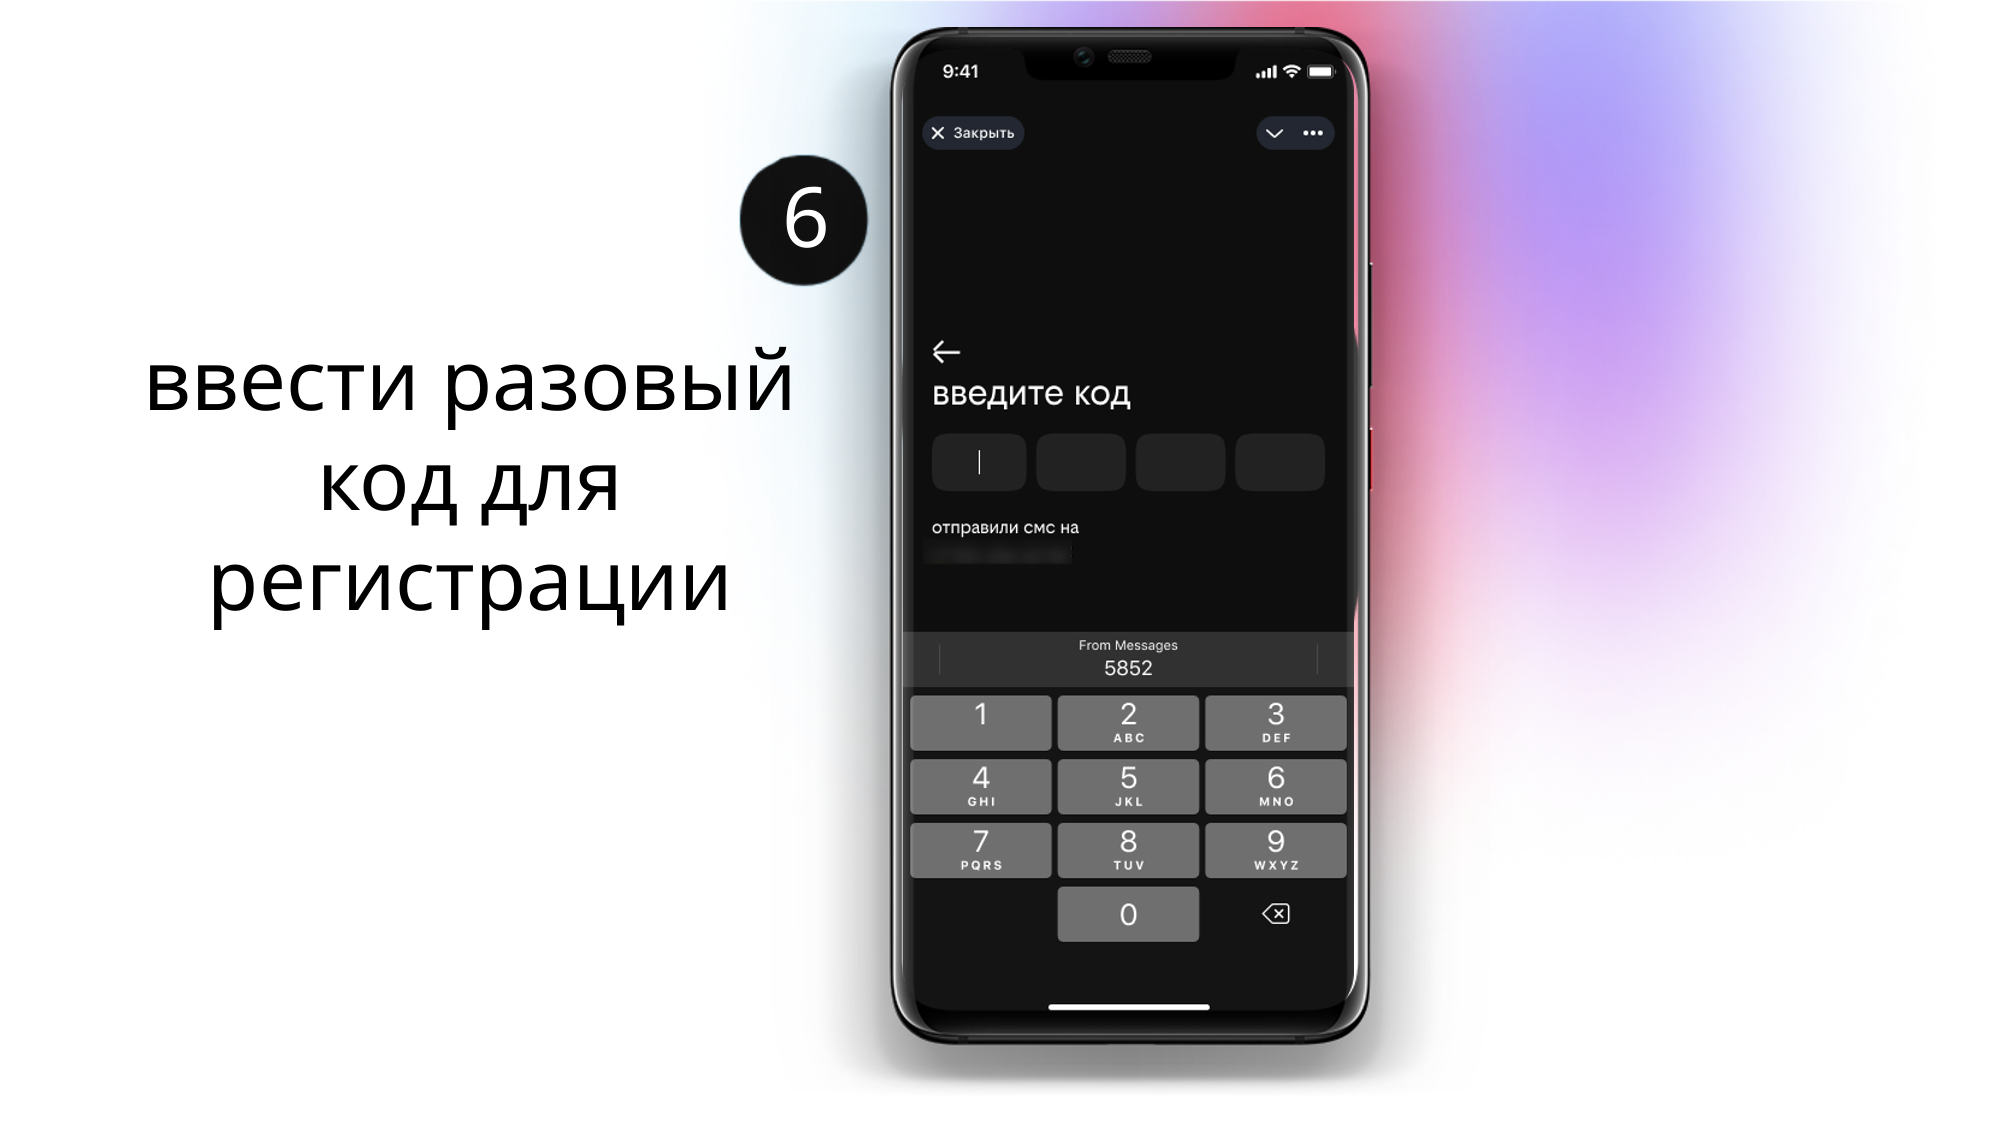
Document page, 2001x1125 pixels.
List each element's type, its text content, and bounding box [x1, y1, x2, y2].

picture [685, 0, 1960, 1098]
text_box ввести разовый код для регистрации [99, 319, 685, 635]
